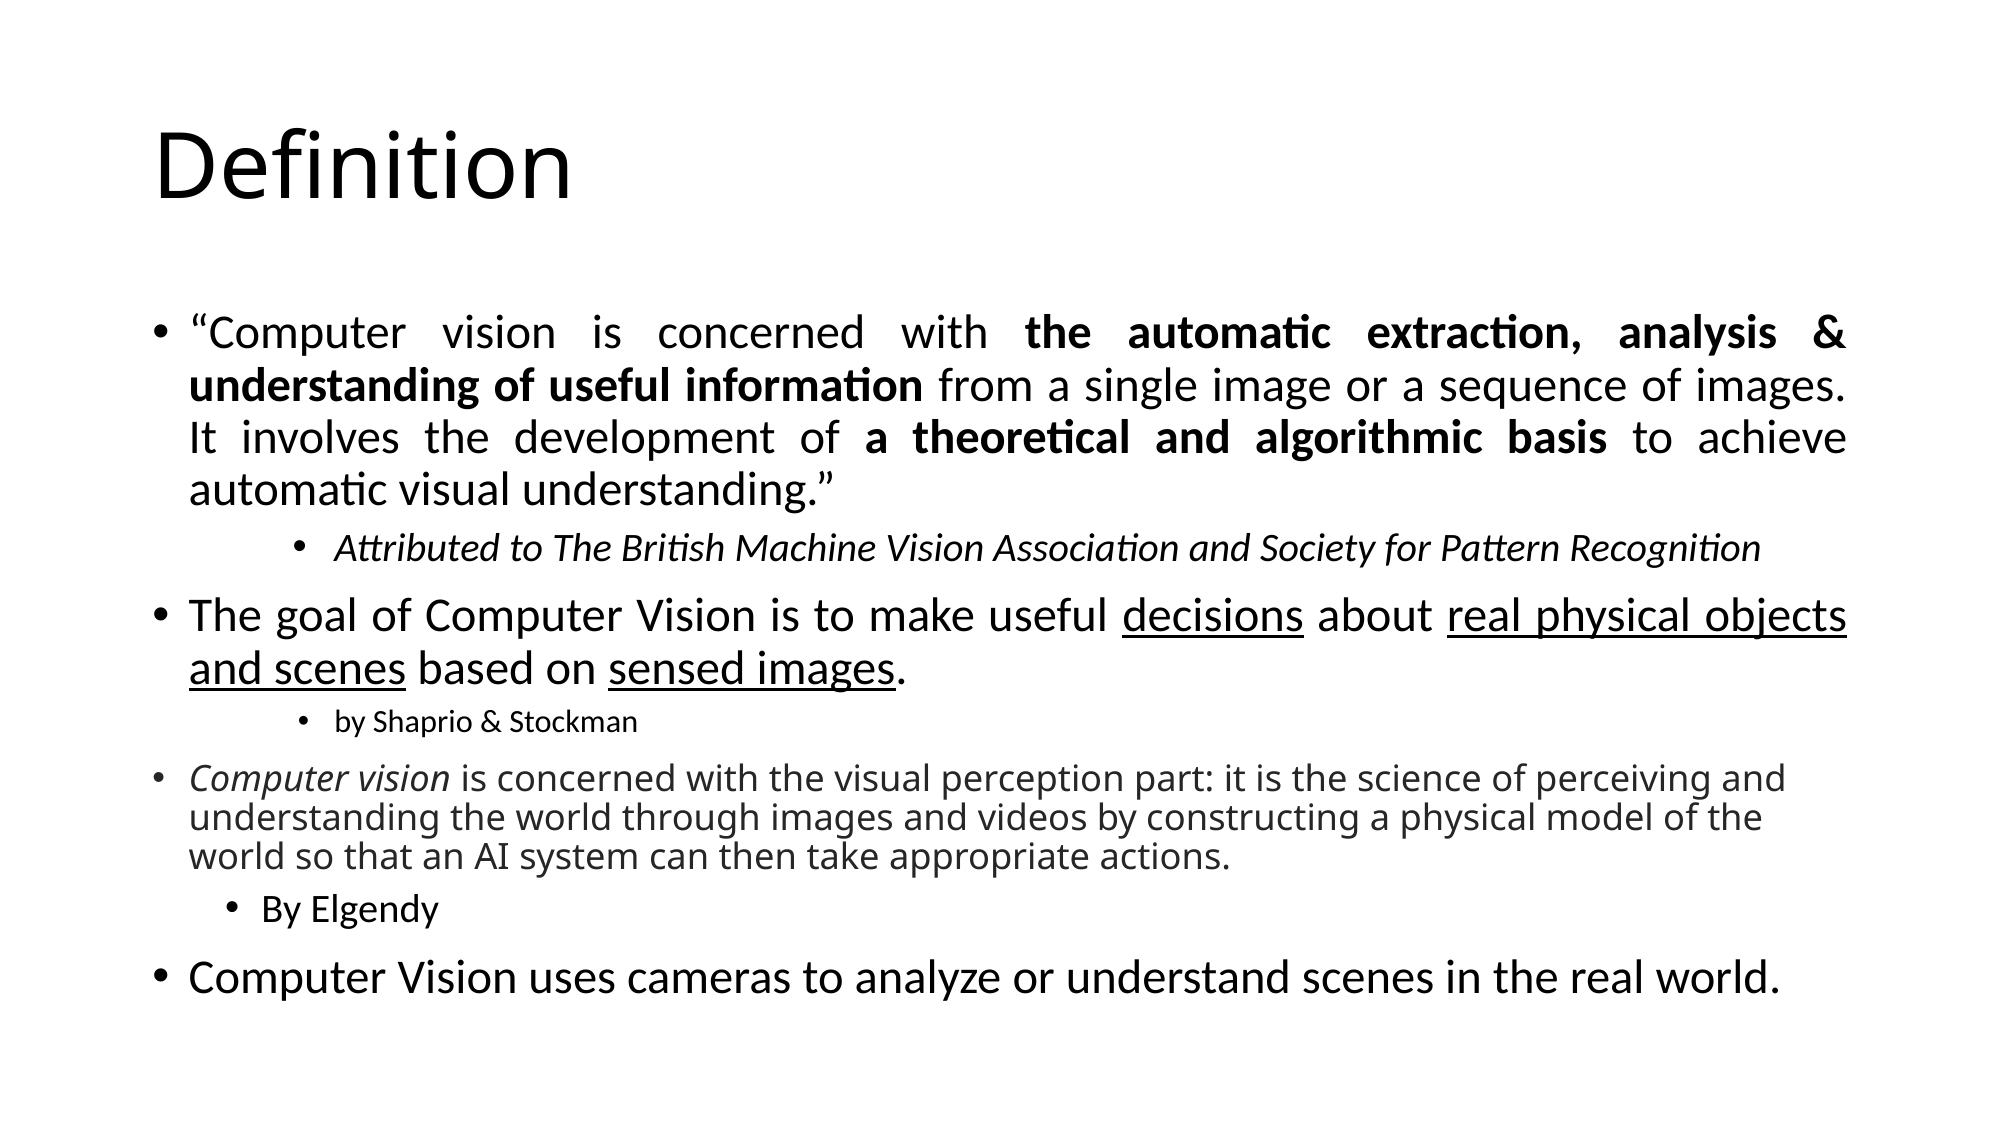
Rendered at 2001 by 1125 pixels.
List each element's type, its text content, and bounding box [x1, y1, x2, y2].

list “Computer vision is concerned with the automatic extraction, analysis & understanding of useful information from a single image or a sequence of images. It involves the development of a theoretical and algorithmic basis to achieve automatic visual understanding.” Attributed to The British Machine Vision Association and Society for Pattern Recognition The goal of Computer Vision is to make useful decisions about real physical objects and scenes based on sensed images. by Shaprio & Stockman Computer vision is concerned with the visual perception part: it is the science of perceiving and understanding the world through images and videos by constructing a physical model of the world so that an AI system can then take appropriate actions. By Elgendy Computer Vision uses cameras to analyze or understand scenes in the real world. [137, 299, 1863, 1014]
title Definition [137, 59, 1863, 278]
